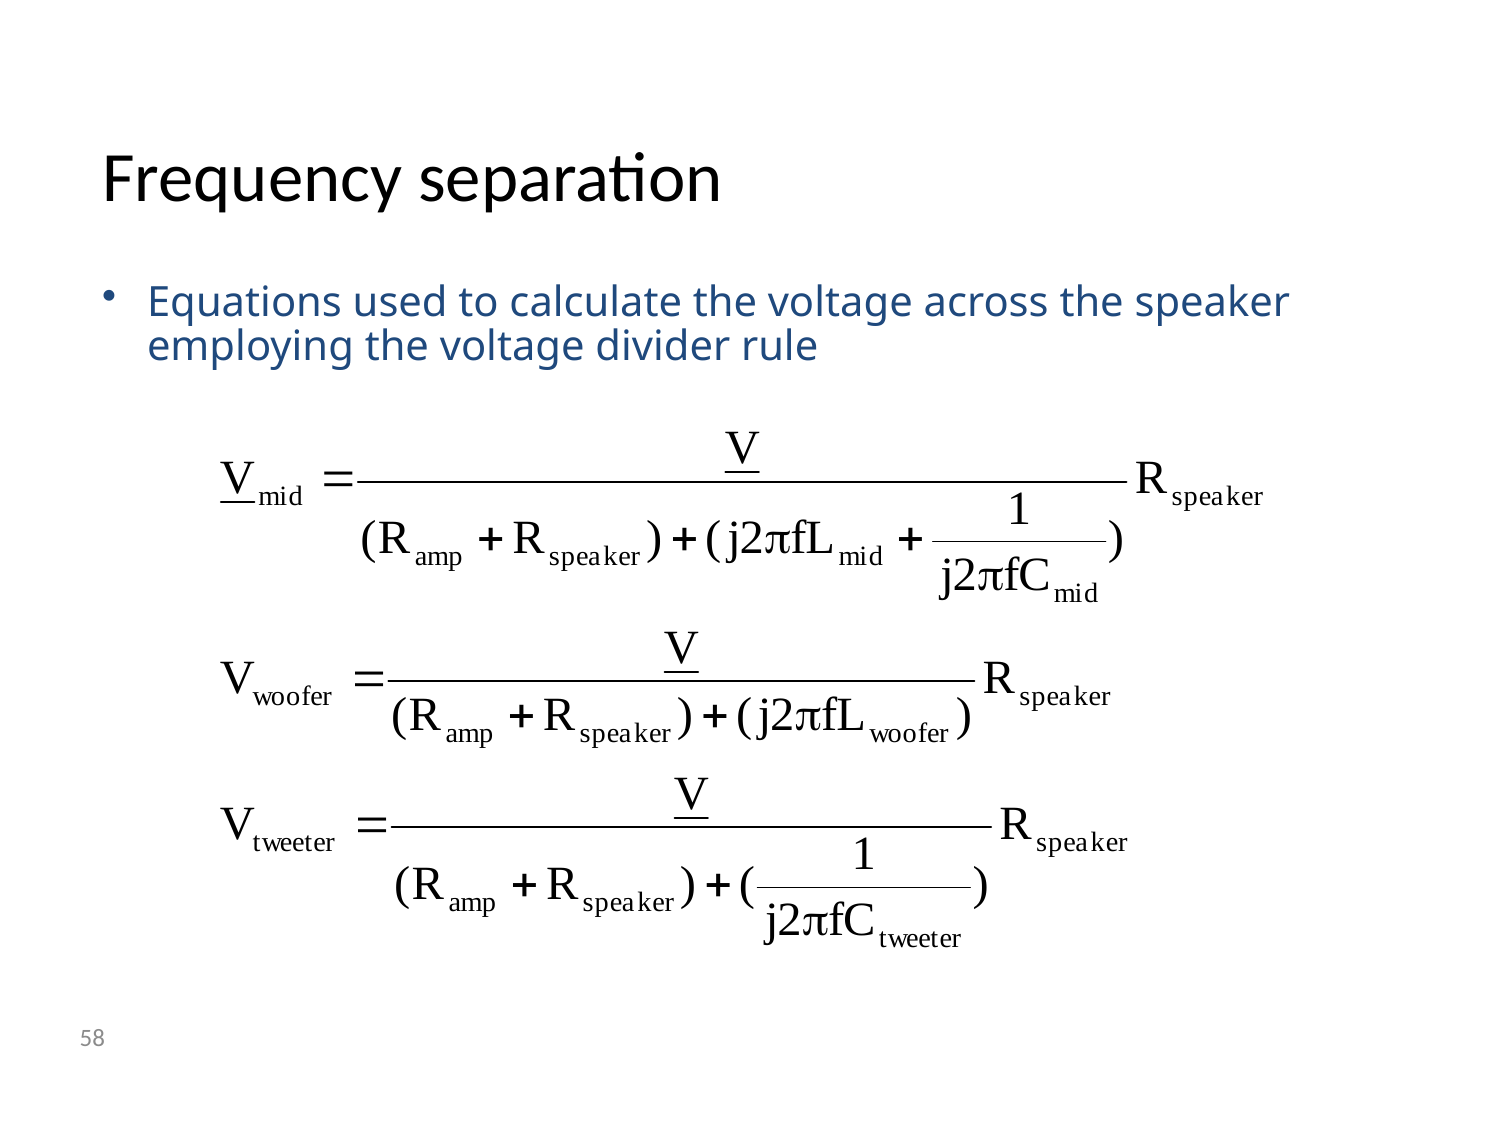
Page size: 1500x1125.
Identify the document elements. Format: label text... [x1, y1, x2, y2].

title Frequency separation [86, 116, 1361, 230]
slide_number 58 [64, 1006, 415, 1067]
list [212, 418, 1274, 957]
text_box Equations used to calculate the voltage across the speaker employing the voltage divider rule [87, 274, 1343, 377]
